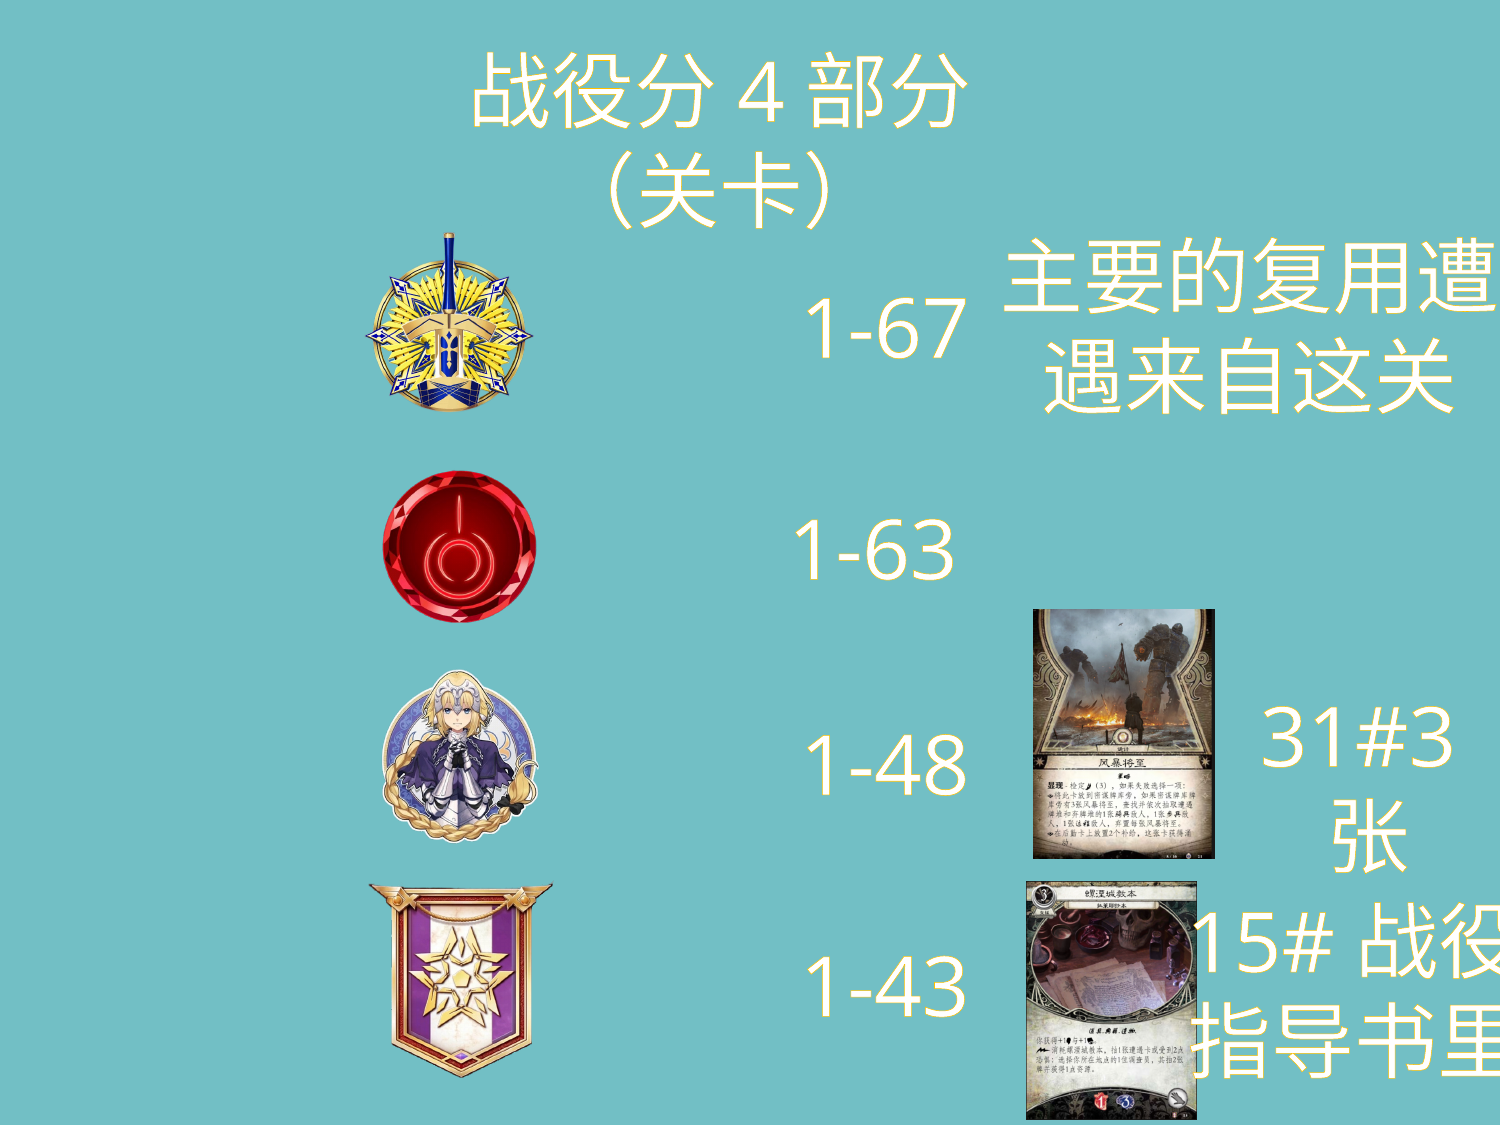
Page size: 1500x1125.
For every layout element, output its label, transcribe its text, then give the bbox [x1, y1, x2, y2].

text_box 31#3张 [1208, 676, 1500, 881]
picture [1033, 609, 1215, 859]
picture [1026, 881, 1197, 1120]
text_box 战役分4部分（关卡） [395, 30, 1043, 246]
text_box 1-67 [560, 267, 962, 382]
text_box 1-63 [549, 488, 1197, 604]
text_box 1-48 [560, 704, 1033, 819]
picture [360, 184, 561, 1125]
text_box 15#战役 指导书里 [1197, 881, 1500, 1096]
text_box 主要的复用遭遇来自这关 [962, 216, 1500, 432]
text_box 1-43 [561, 925, 1026, 1041]
